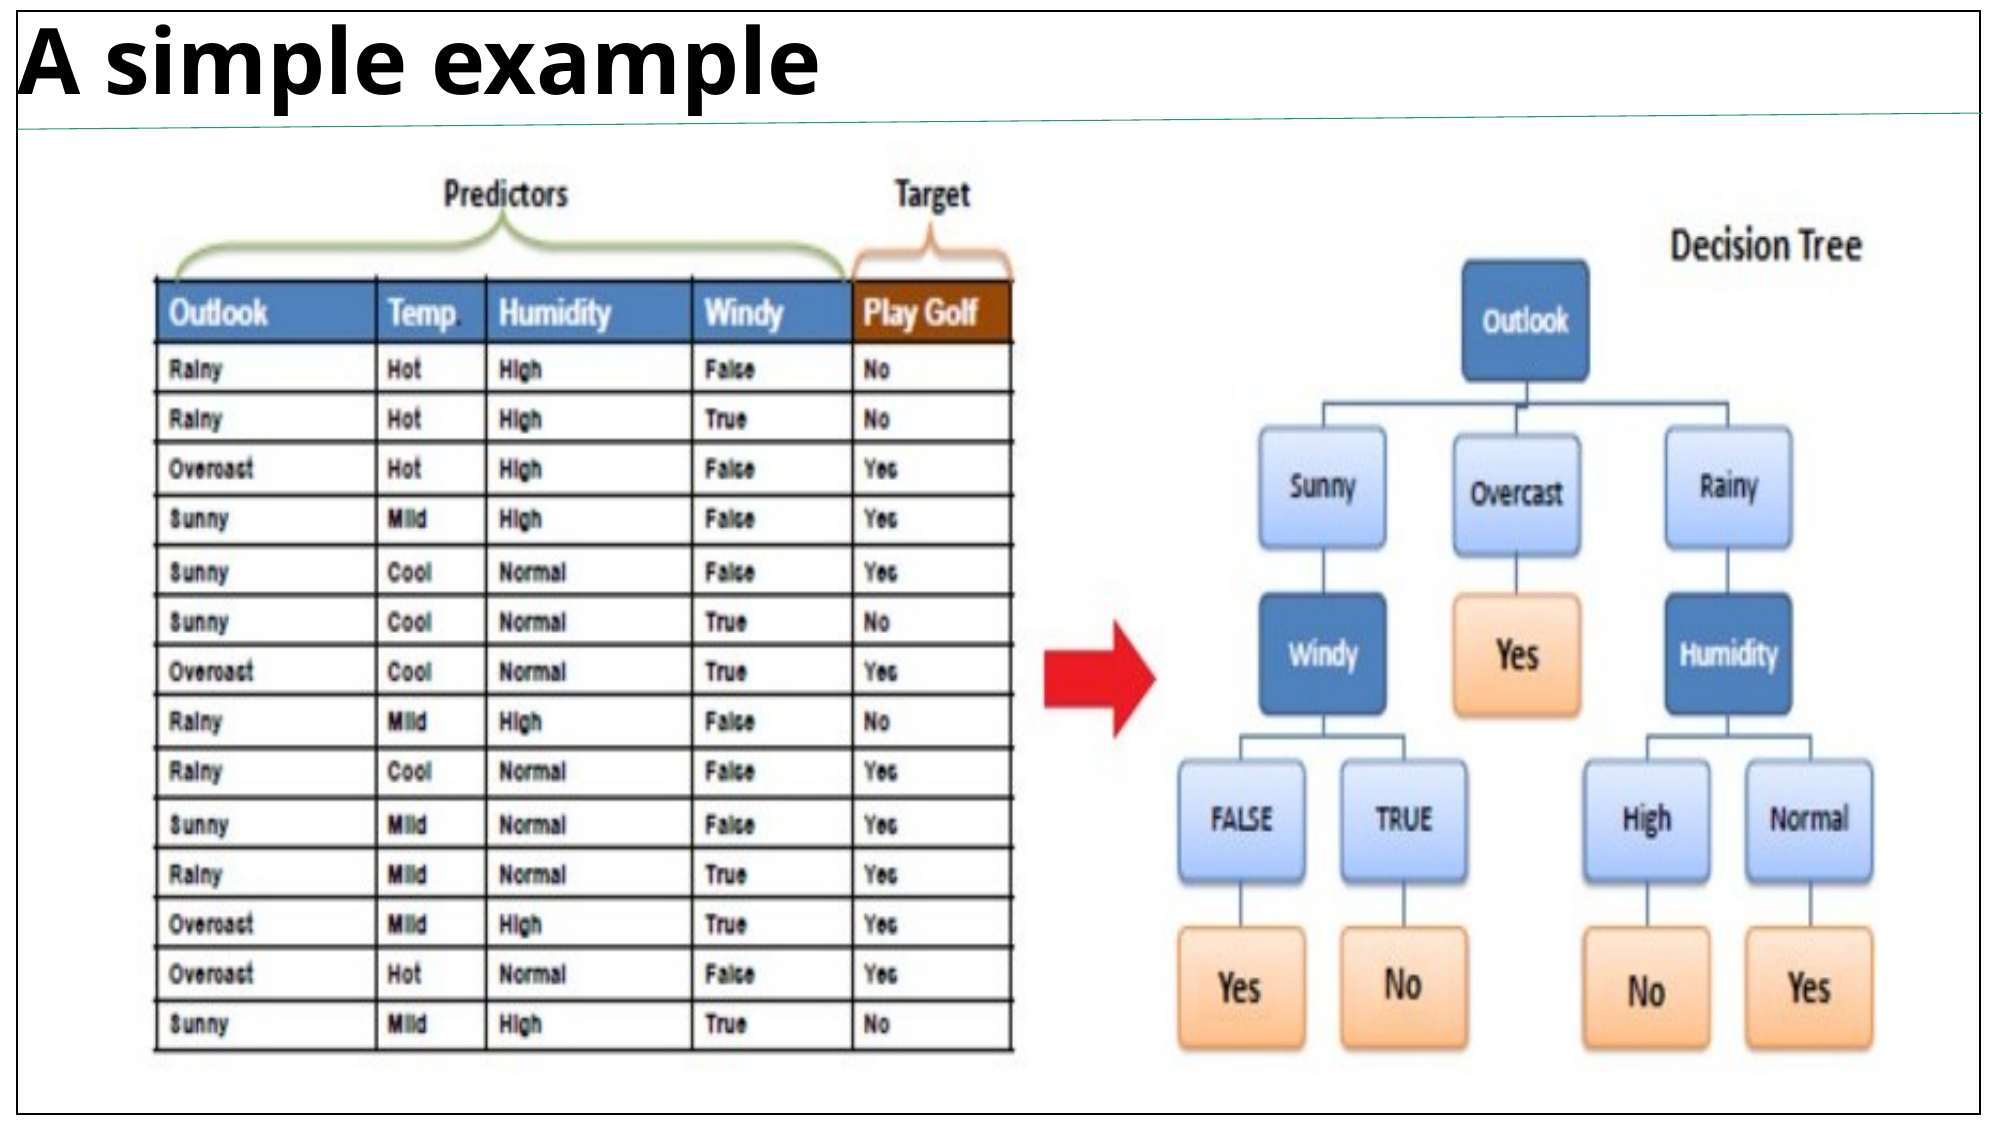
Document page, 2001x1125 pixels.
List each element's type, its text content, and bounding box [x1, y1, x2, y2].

text_box [16, 10, 1981, 1115]
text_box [17, 112, 1983, 130]
title A simple example [15, 0, 1039, 152]
slide_number 50 [1412, 1115, 1863, 1125]
picture [137, 139, 1880, 1077]
